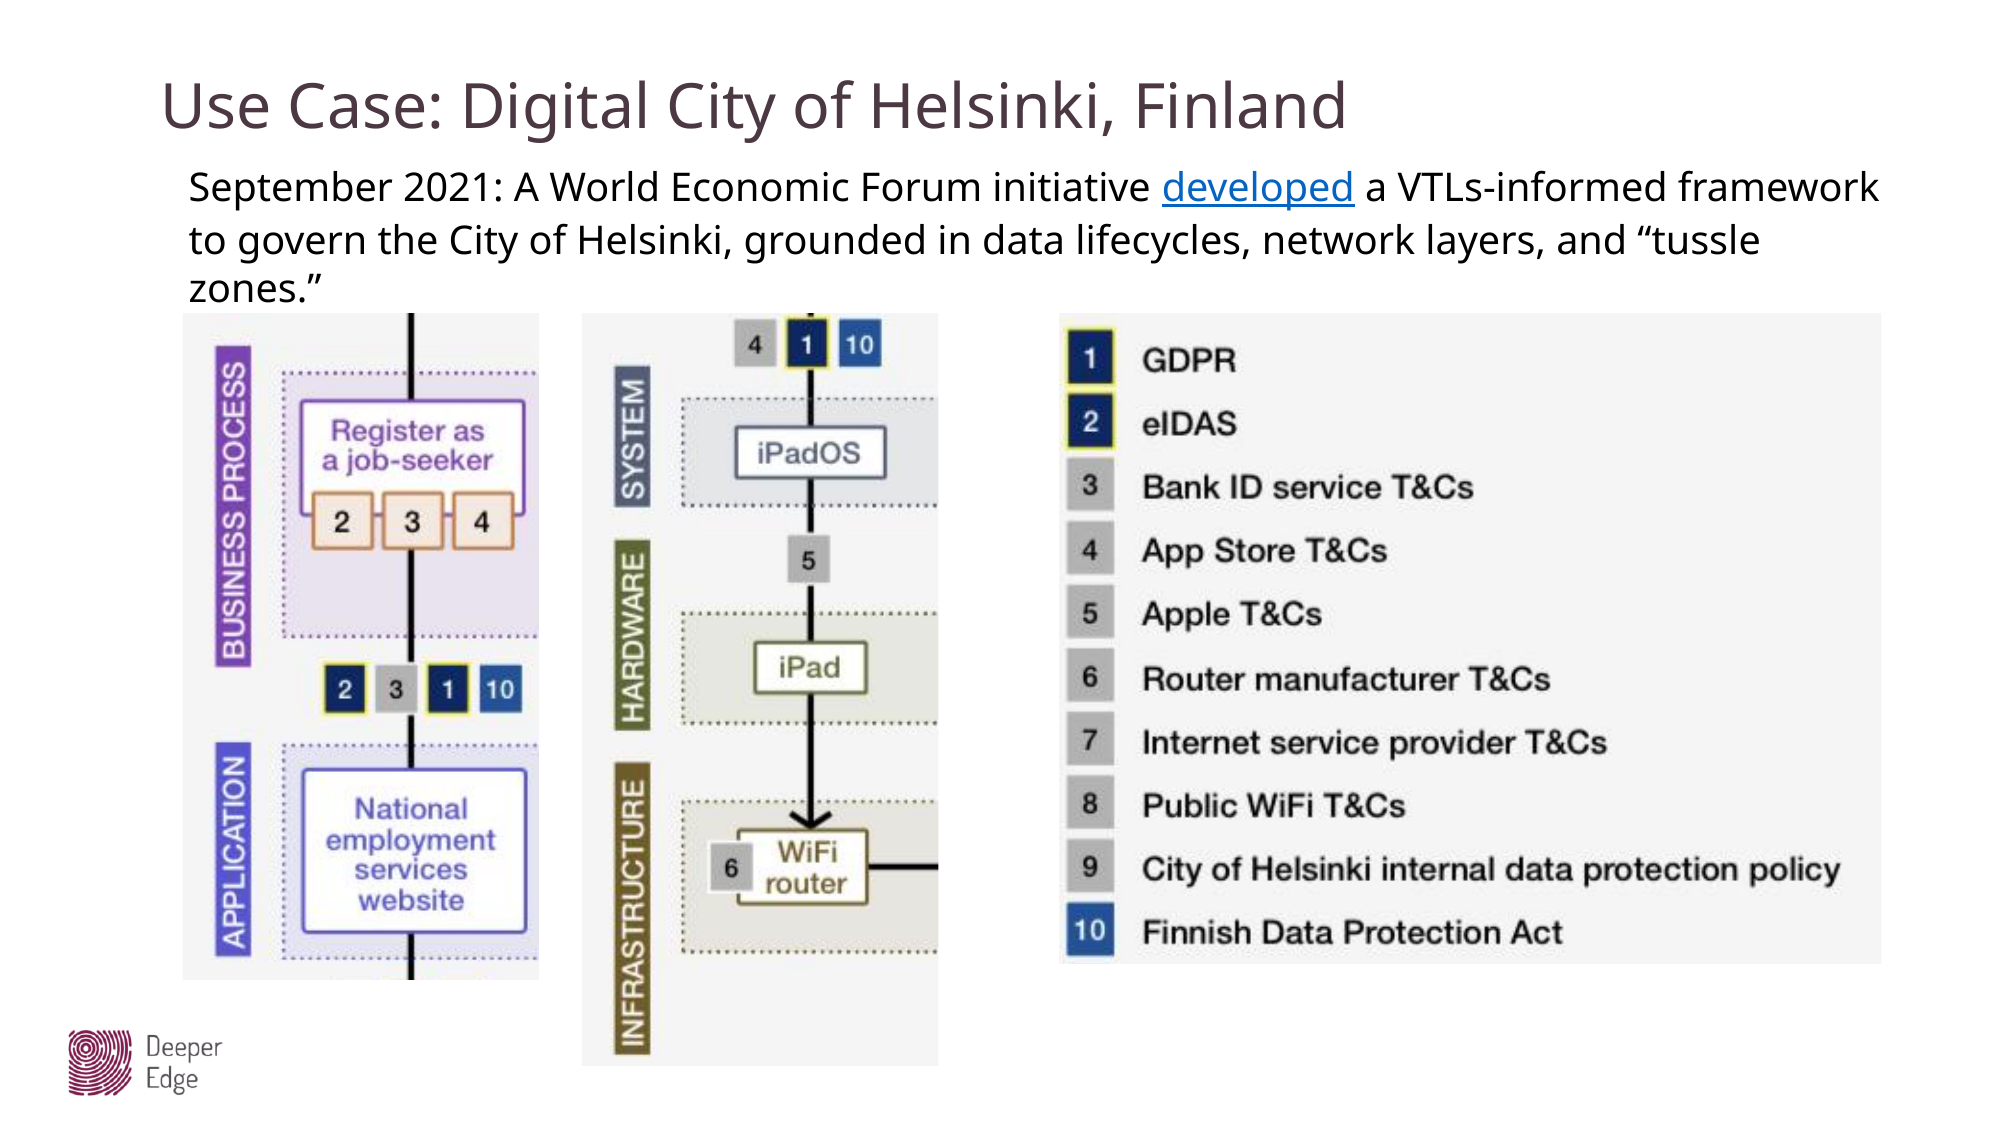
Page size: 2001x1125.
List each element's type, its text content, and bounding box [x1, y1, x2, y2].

picture [182, 312, 540, 981]
picture [62, 1021, 235, 1104]
picture [581, 312, 939, 1066]
picture [1058, 312, 1882, 964]
text_box September 2021: A World Economic Forum initiative developed a VTLs-informed framework to govern the City of Helsinki, grounded in data lifecycles, network layers, and “tussle zones.” [173, 146, 1913, 326]
text_box Use Case: Digital City of Helsinki, Finland [160, 51, 1803, 147]
